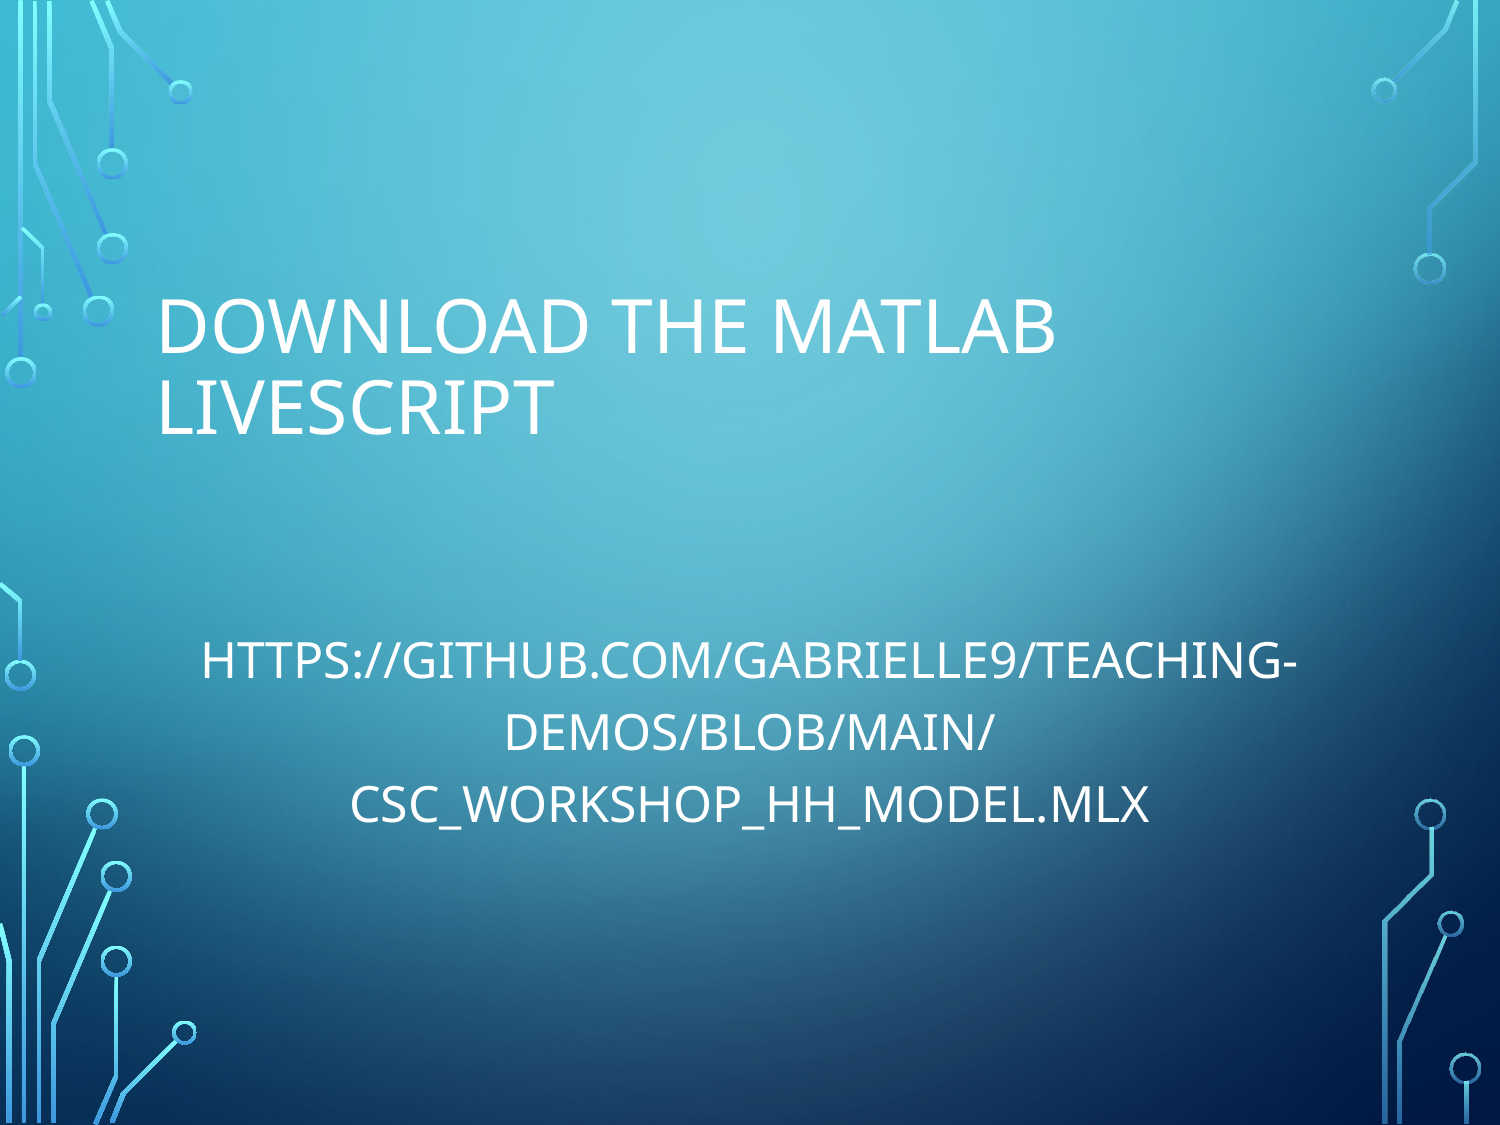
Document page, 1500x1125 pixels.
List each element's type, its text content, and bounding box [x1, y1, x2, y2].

list https://github.com/gabrielle9/teaching-demos/blob/main/CSC_workshop_HH_model.mlx [140, 609, 1360, 952]
title Download the Matlab livescript [140, 232, 1360, 459]
